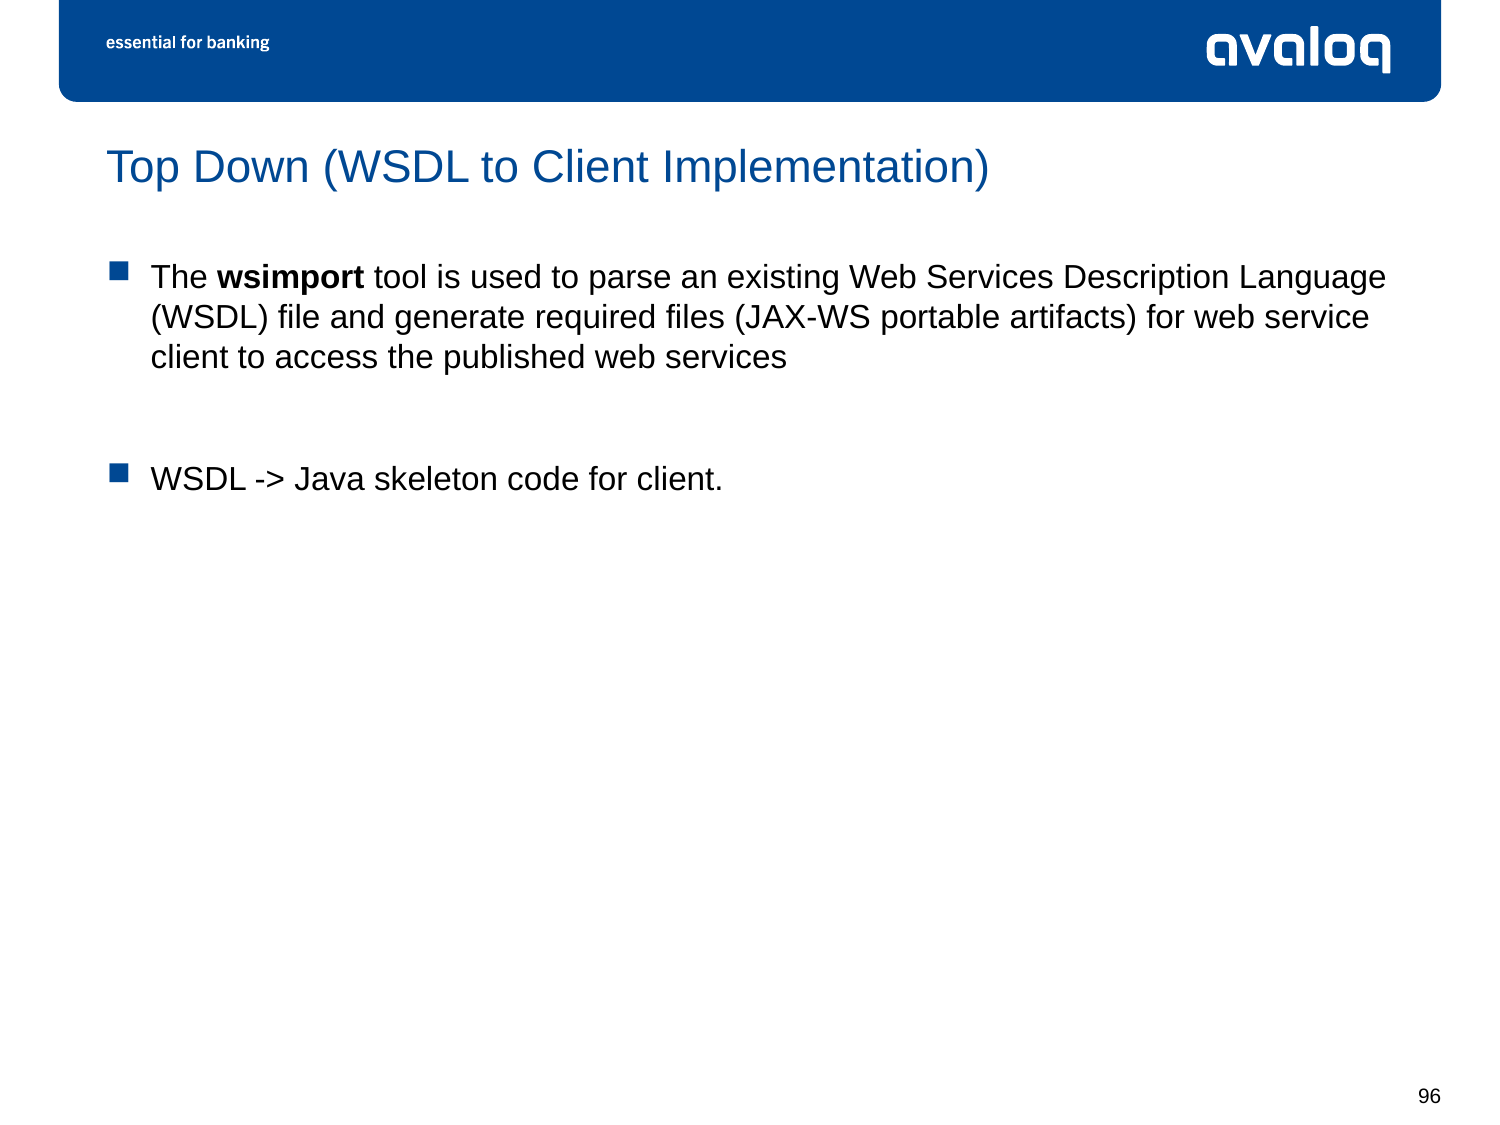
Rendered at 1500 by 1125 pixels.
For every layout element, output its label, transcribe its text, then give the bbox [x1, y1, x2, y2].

title Top Down (WSDL to Client Implementation) [105, 142, 1394, 215]
list The wsimport tool is used to parse an existing Web Services Description Language (WSDL) file and generate required files (JAX-WS portable artifacts) for web service client to access the published web services WSDL -> Java skeleton code for client. [105, 255, 1394, 1042]
slide_number 96 [1200, 1082, 1442, 1112]
